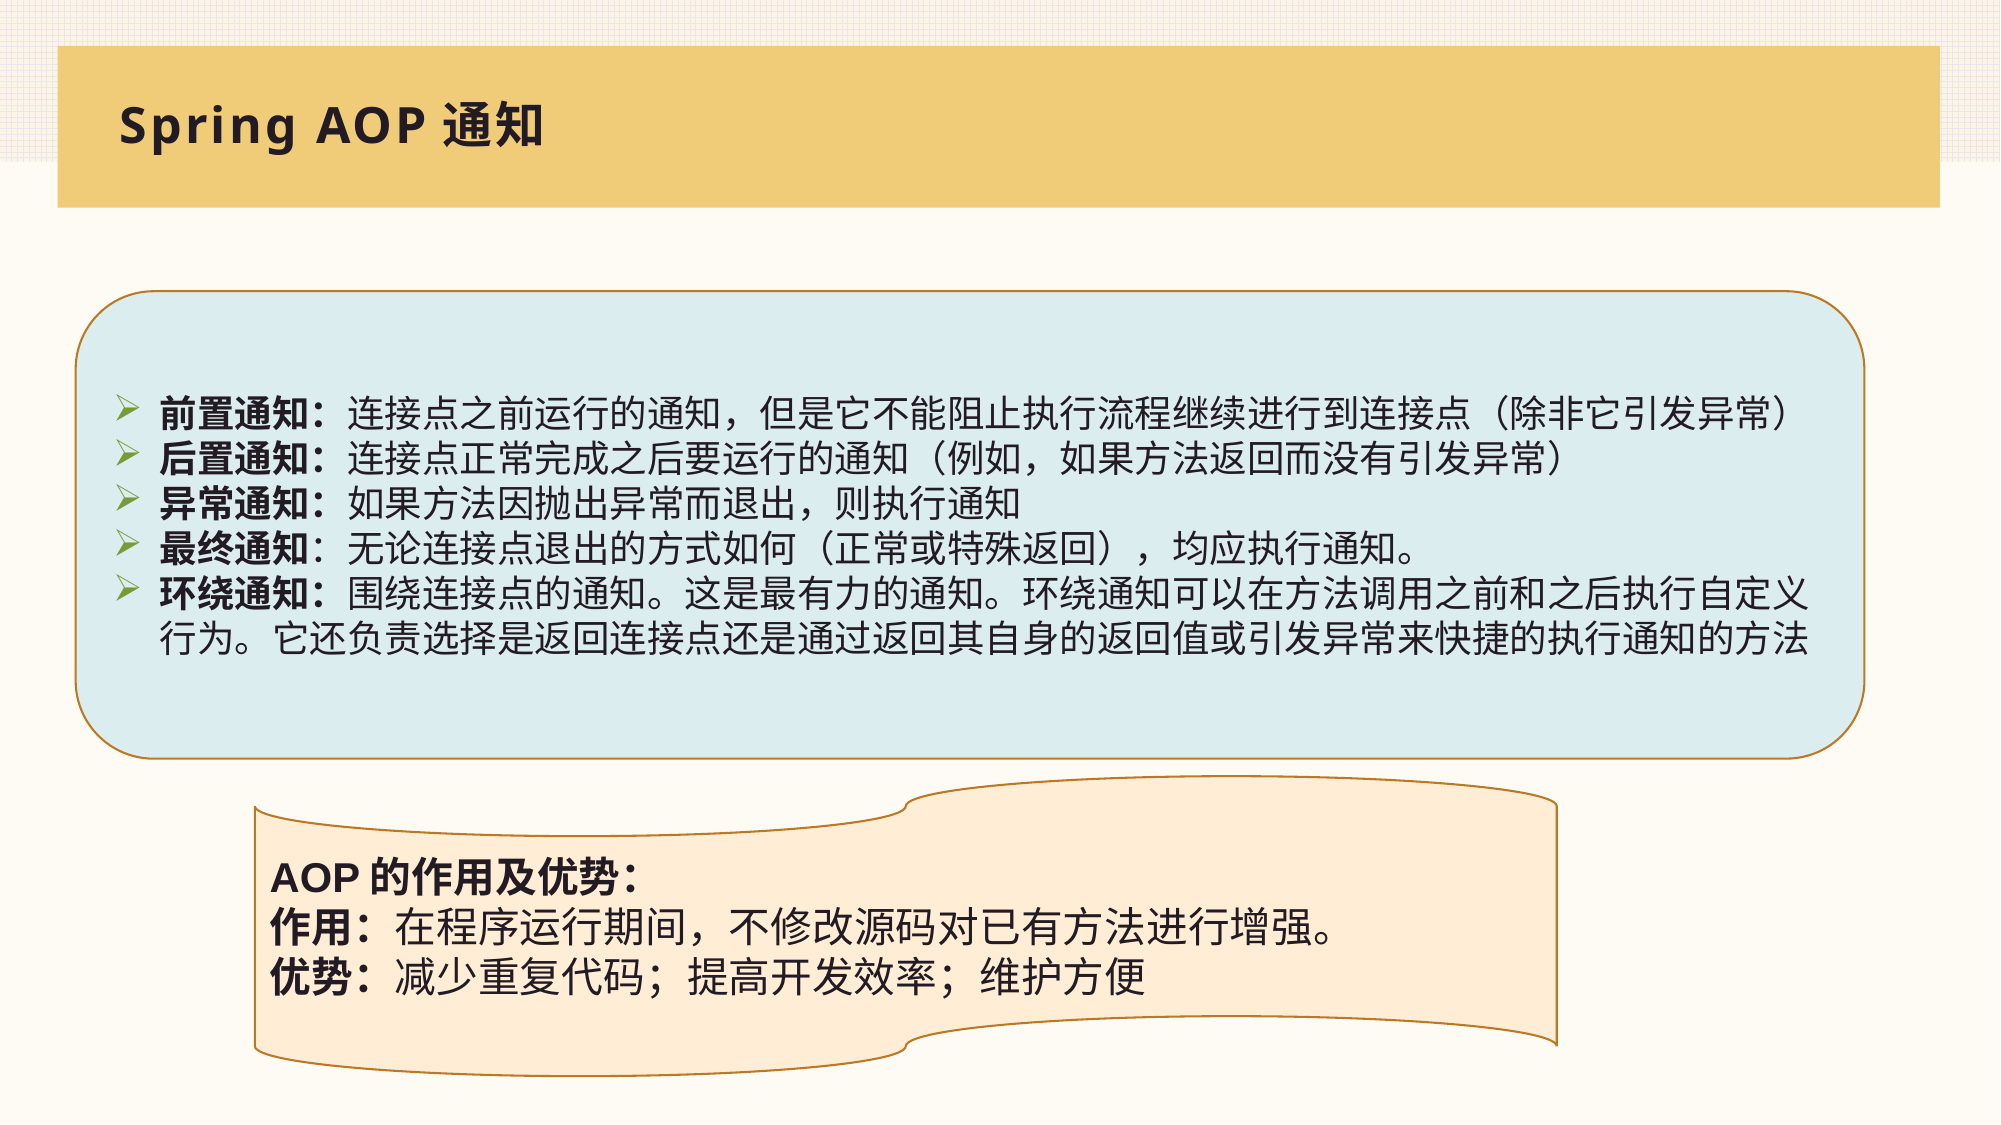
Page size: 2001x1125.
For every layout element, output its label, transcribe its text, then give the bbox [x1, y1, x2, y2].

text_box 前置通知：连接点之前运行的通知，但是它不能阻止执行流程继续进行到连接点（除非它引发异常） 后置通知：连接点正常完成之后要运行的通知（例如，如果方法返回而没有引发异常） 异常通知：如果方法因抛出异常而退出，则执行通知 最终通知：无论连接点退出的方式如何（正常或特殊返回），均应执行通知。 环绕通知：围绕连接点的通知。这是最有力的通知。环绕通知可以在方法调用之前和之后执行自定义行为。它还负责选择是返回连接点还是通过返回其自身的返回值或引发异常来快捷的执行通知的方法 [74, 290, 1866, 760]
title Spring AOP通知 [104, 79, 1894, 176]
text_box AOP的作用及优势： 作用：在程序运行期间，不修改源码对已有方法进行增强。 优势：减少重复代码；提高开发效率；维护方便 [253, 775, 1558, 1078]
